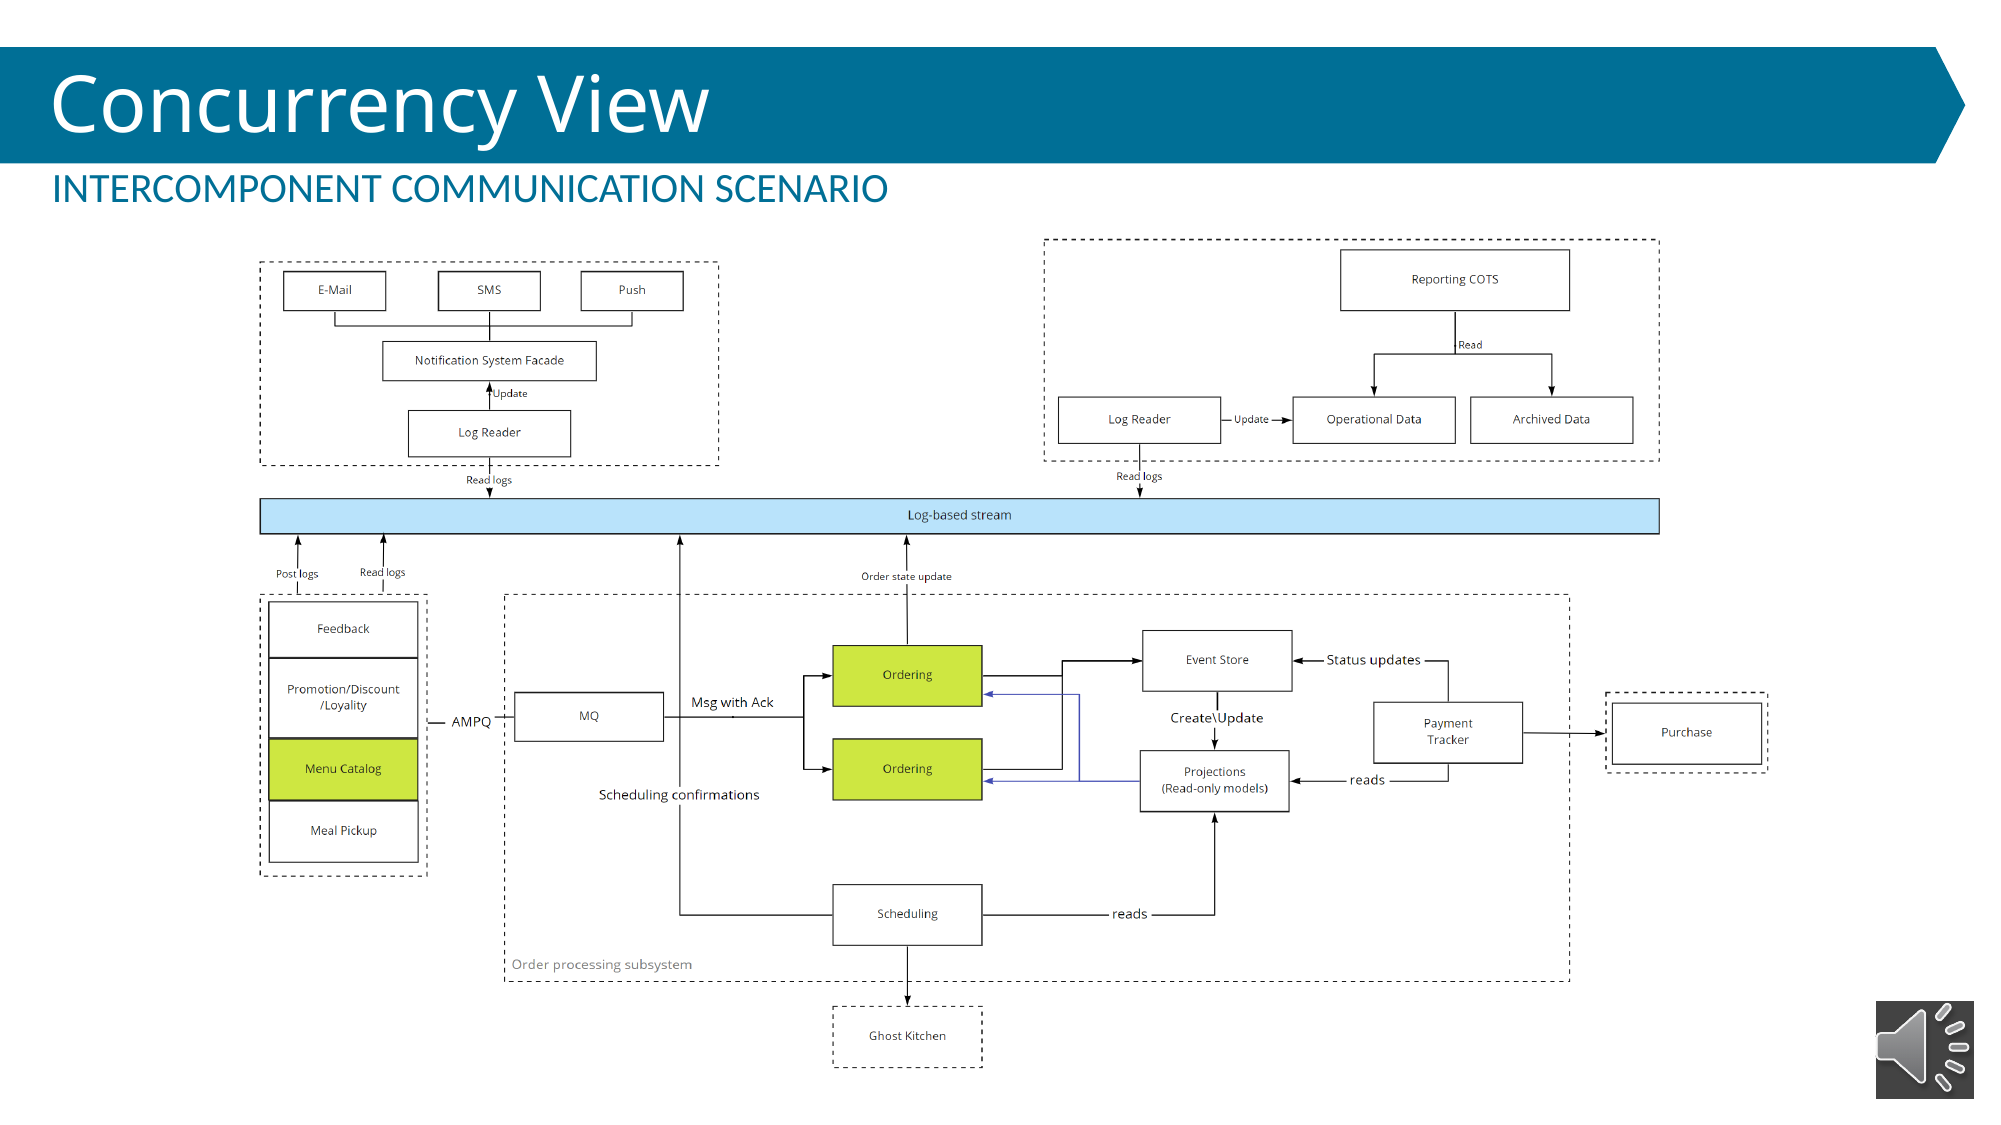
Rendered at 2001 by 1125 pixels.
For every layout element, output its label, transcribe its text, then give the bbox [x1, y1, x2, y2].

text_box INTERCOMPONENT COMMUNICATION SCENARIO [37, 153, 905, 218]
picture [1874, 999, 1975, 1100]
text_box [0, 46, 1967, 165]
picture [244, 224, 1769, 1073]
text_box Concurrency View [34, 52, 733, 162]
